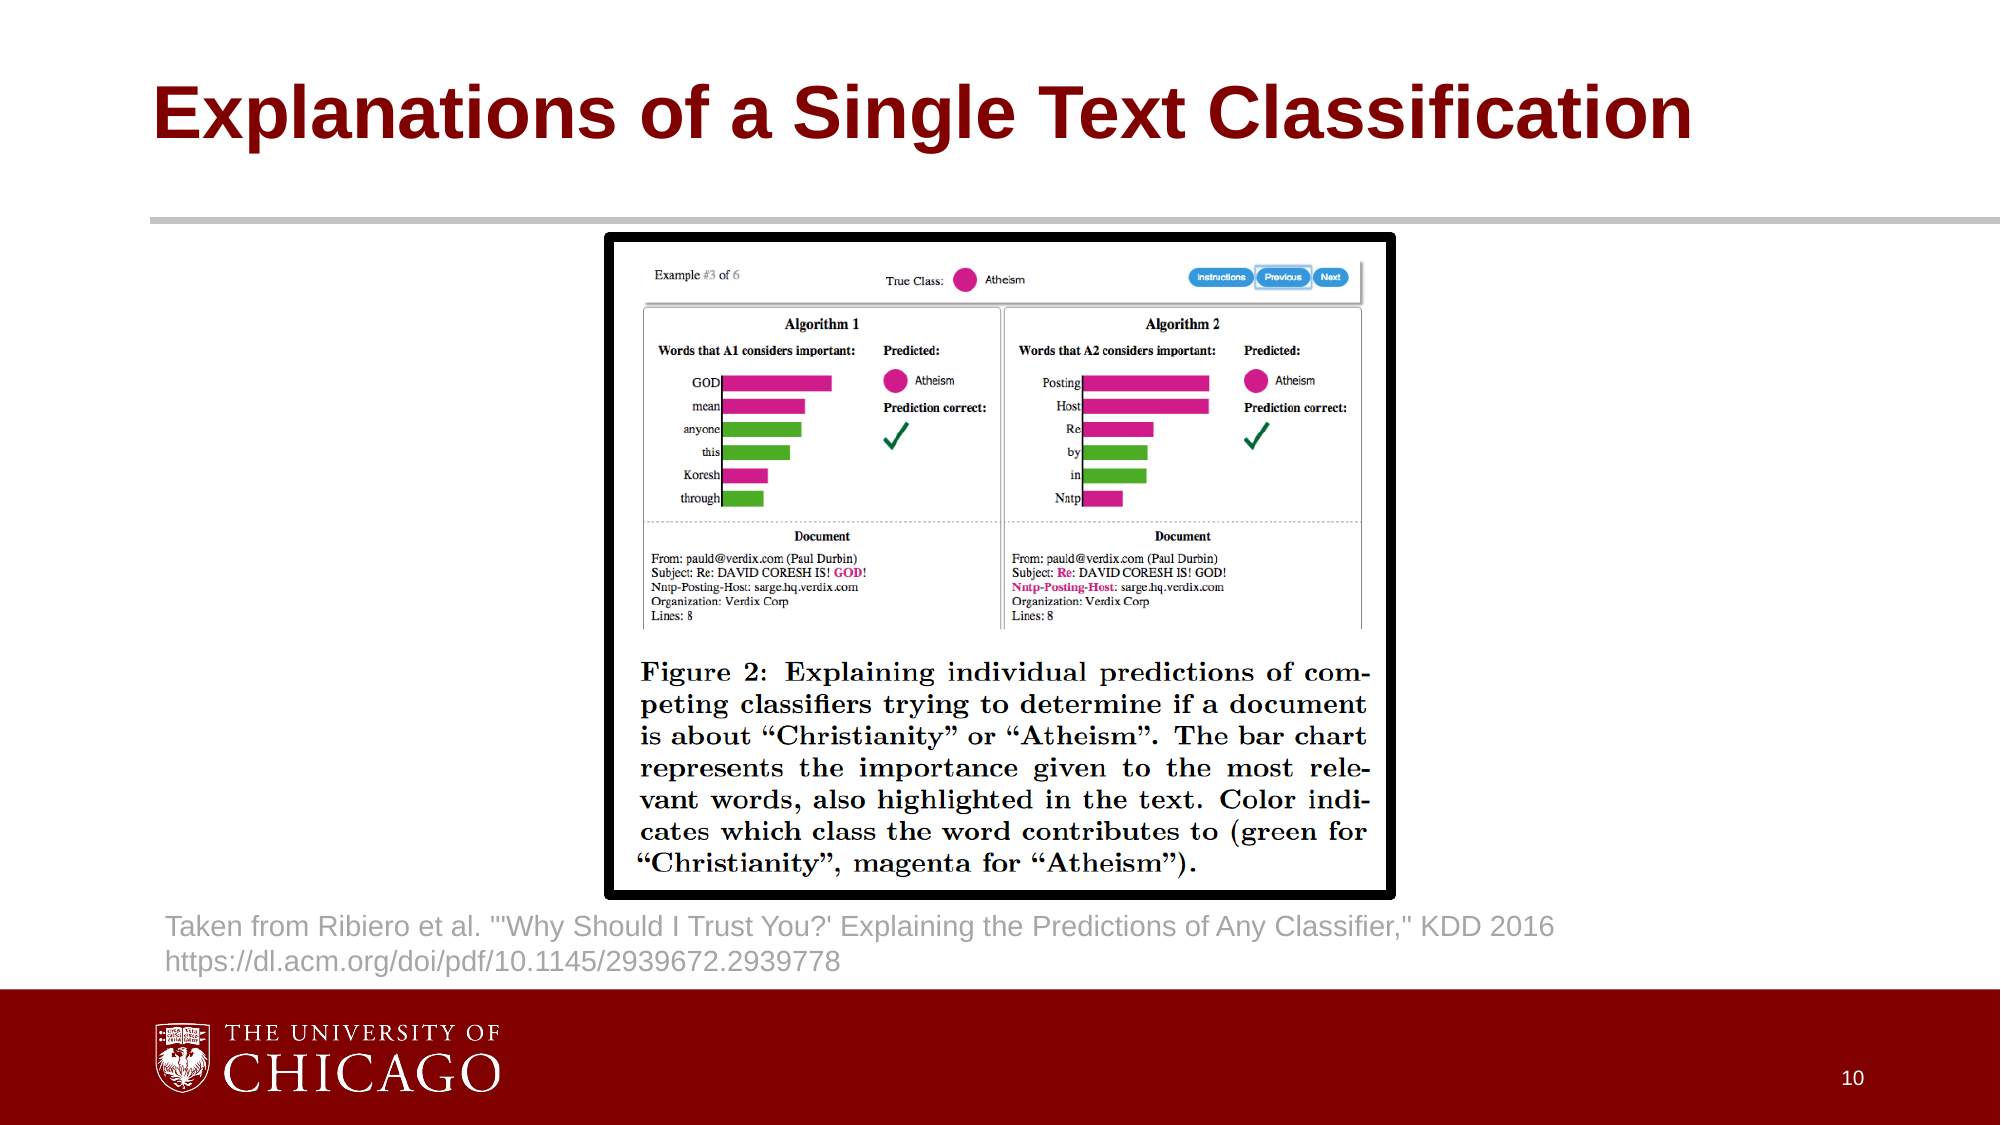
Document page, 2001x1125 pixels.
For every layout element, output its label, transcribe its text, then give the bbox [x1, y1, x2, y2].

text_box Taken from Ribiero et al. "'Why Should I Trust You?' Explaining the Predictions of Any Classifier," KDD 2016 https://dl.acm.org/doi/pdf/10.1145/2939672.2939778 [150, 899, 1900, 985]
slide_number 10 [1412, 1046, 1880, 1107]
title Explanations of a Single Text Classification [137, 0, 1863, 218]
picture [613, 241, 1387, 891]
